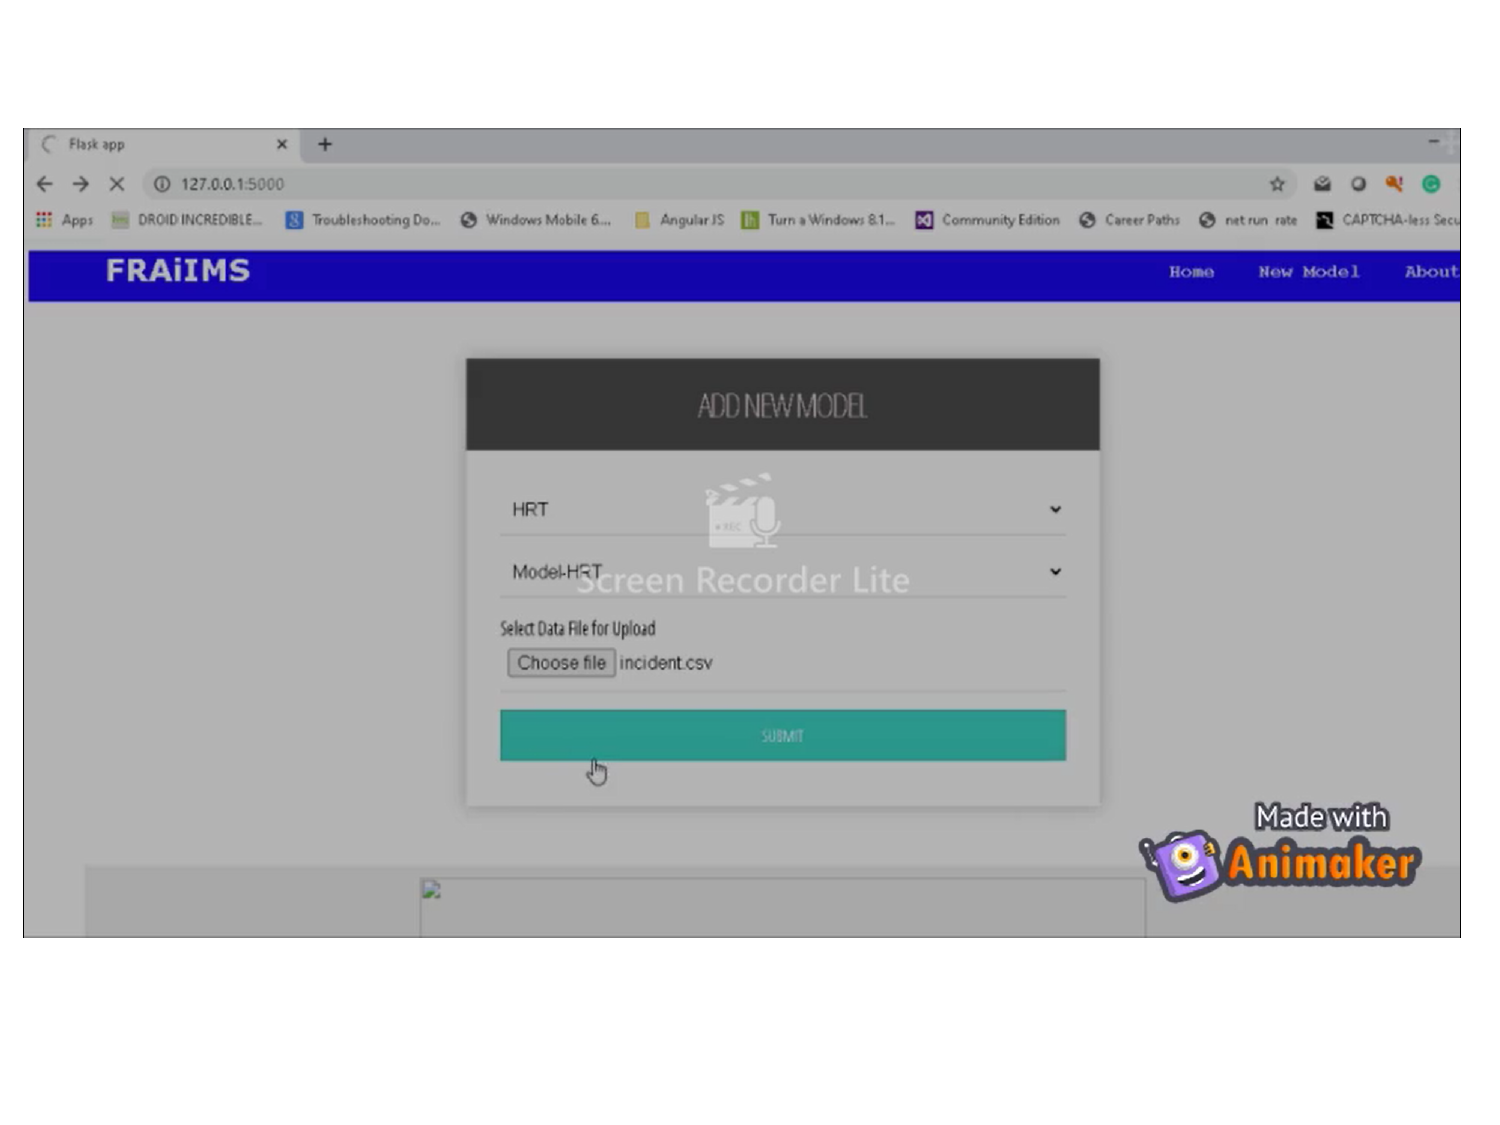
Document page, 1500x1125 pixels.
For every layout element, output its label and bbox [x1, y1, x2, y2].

picture [23, 128, 1462, 938]
